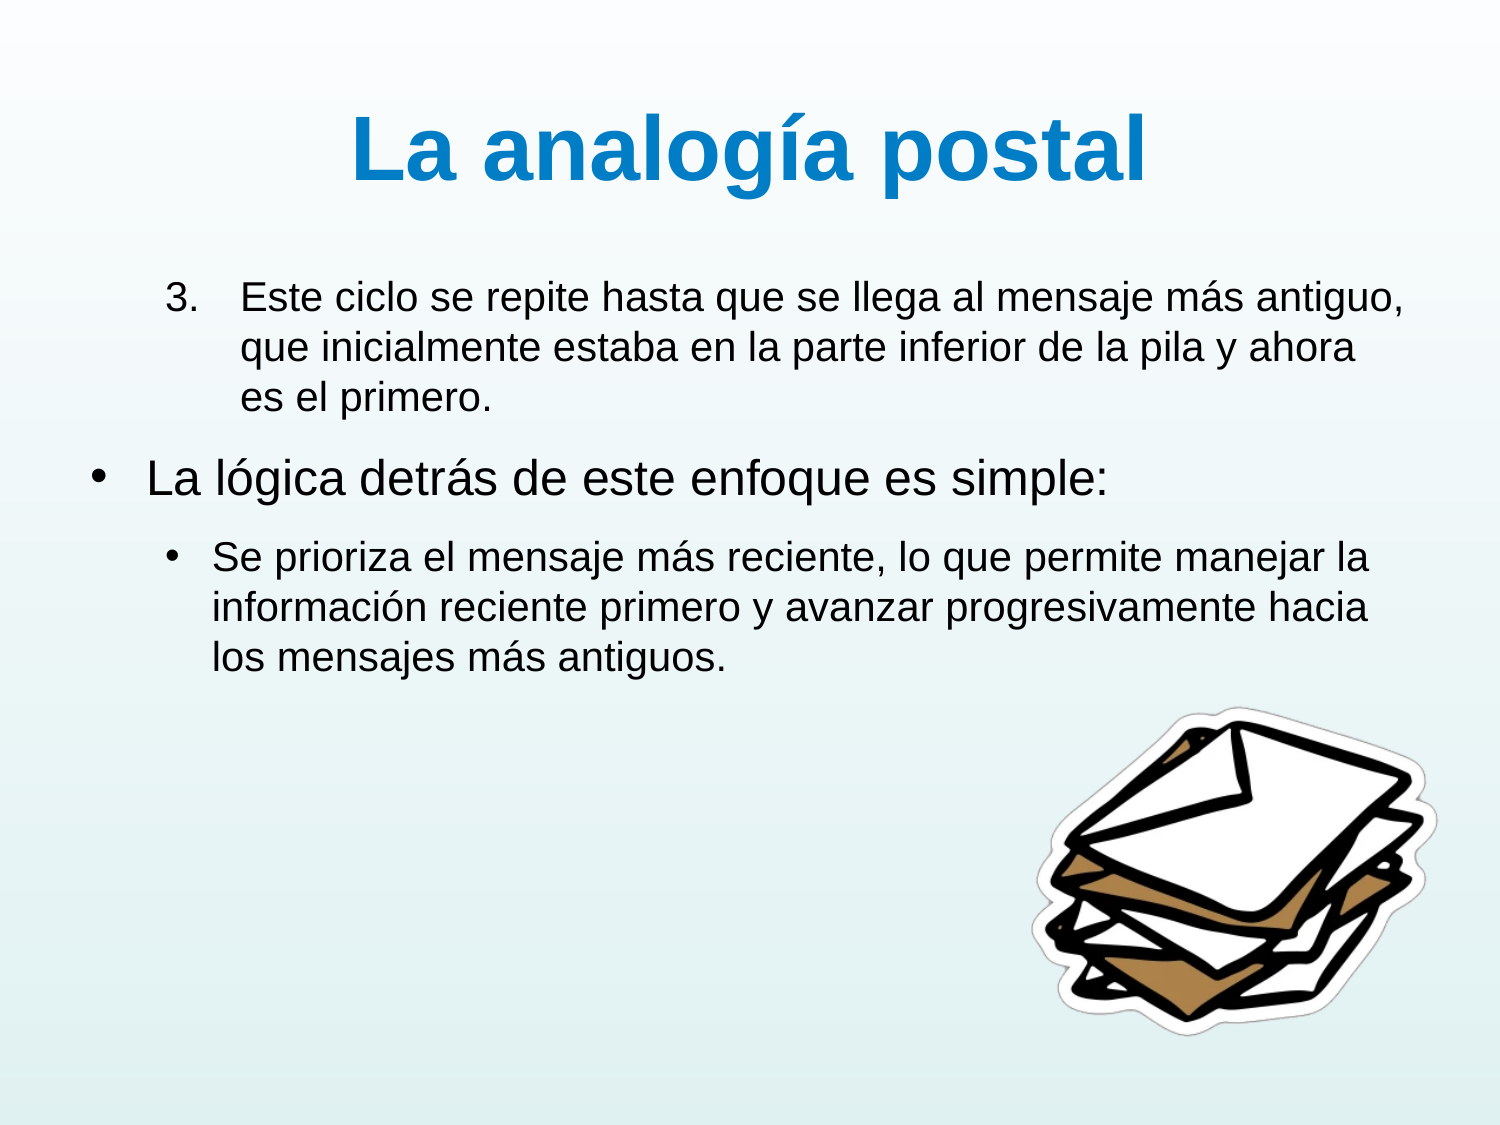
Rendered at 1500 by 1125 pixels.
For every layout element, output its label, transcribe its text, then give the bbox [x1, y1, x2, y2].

picture [1012, 649, 1457, 1094]
title La analogía postal [75, 50, 1425, 238]
list Este ciclo se repite hasta que se llega al mensaje más antiguo, que inicialmente estaba en la parte inferior de la pila y ahora es el primero. La lógica detrás de este enfoque es simple: Se prioriza el mensaje más reciente, lo que permite manejar la información reciente primero y avanzar progresivamente hacia los mensajes más antiguos. [75, 262, 1425, 1038]
